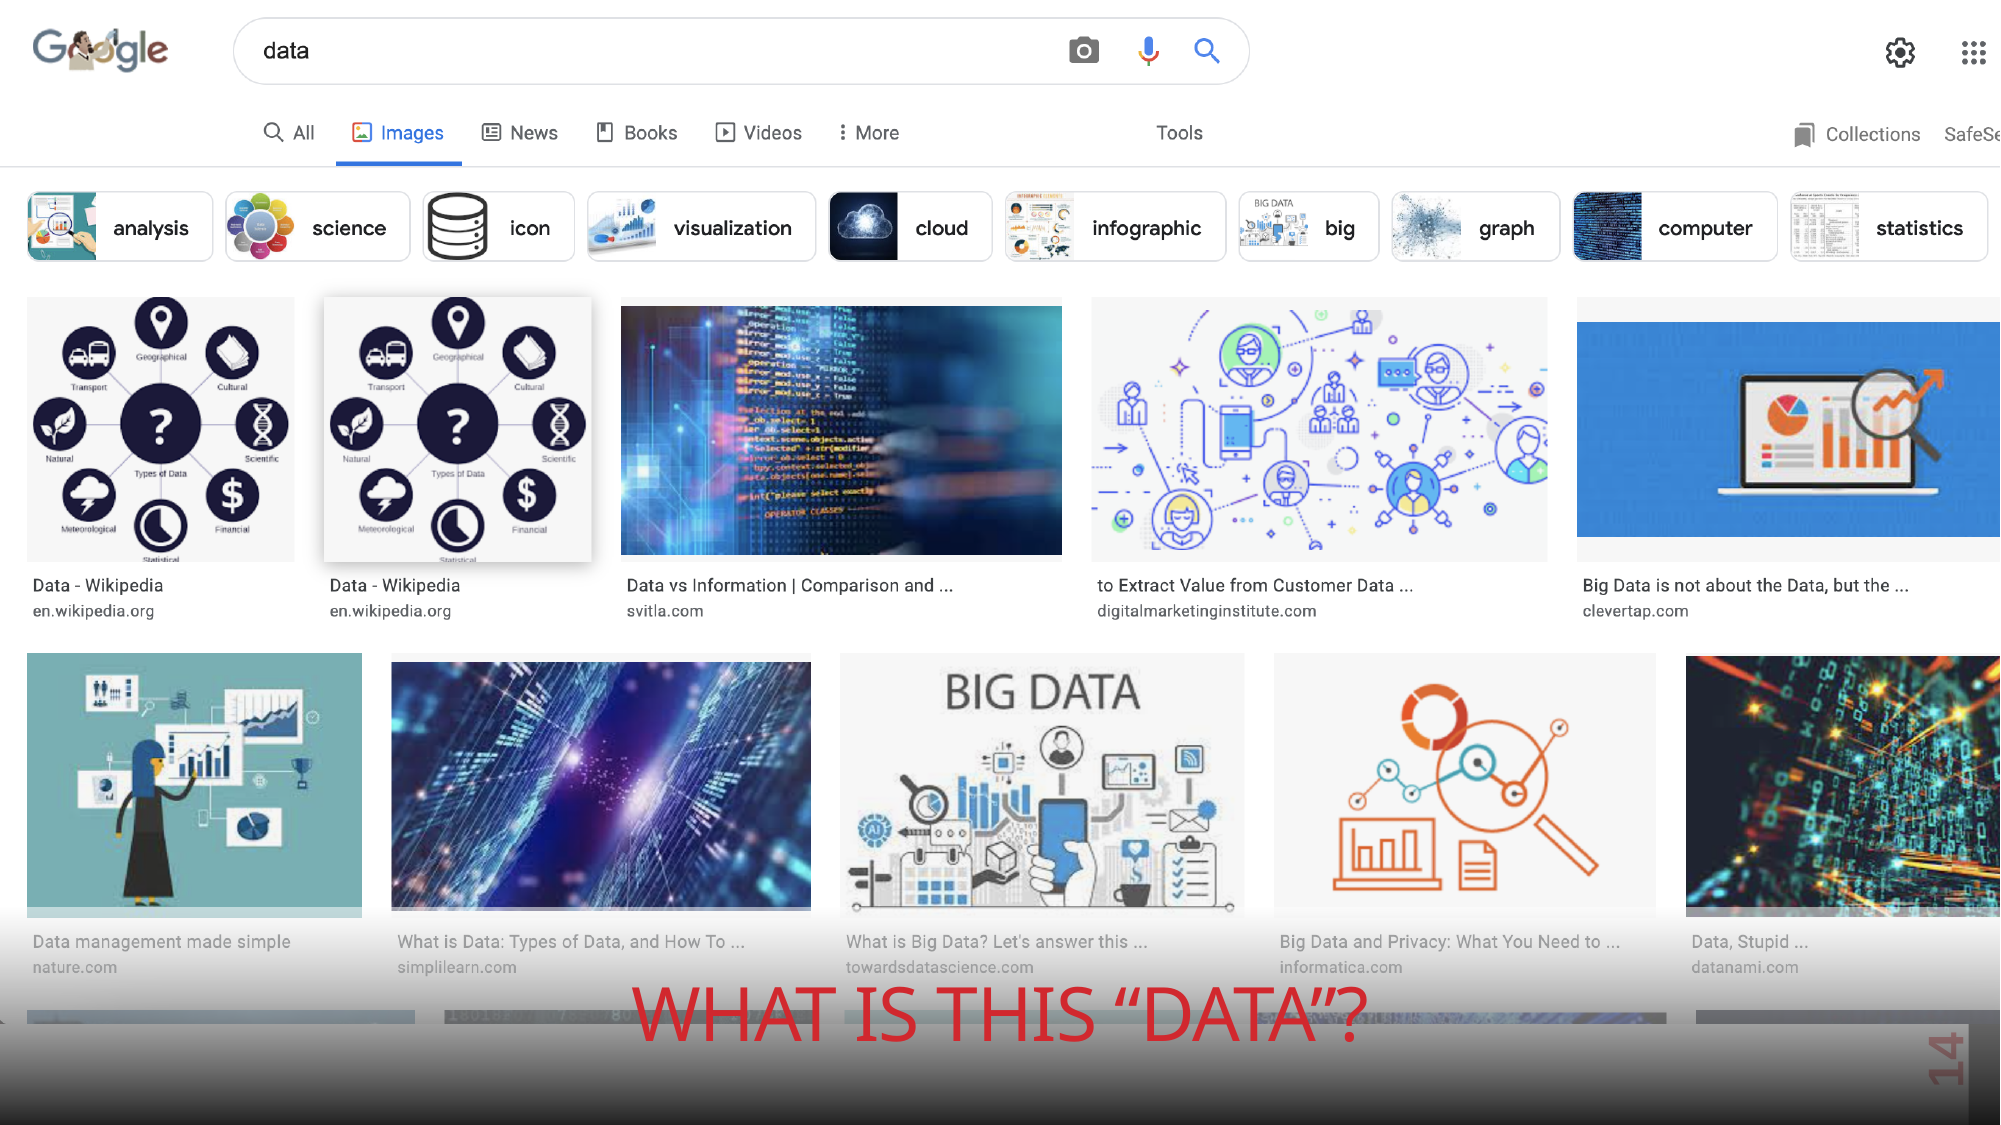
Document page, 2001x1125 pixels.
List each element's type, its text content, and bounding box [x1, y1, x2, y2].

text_box [0, 1024, 2000, 1125]
picture [0, 0, 2000, 1024]
title What is This “data”? [525, 1027, 1475, 1064]
